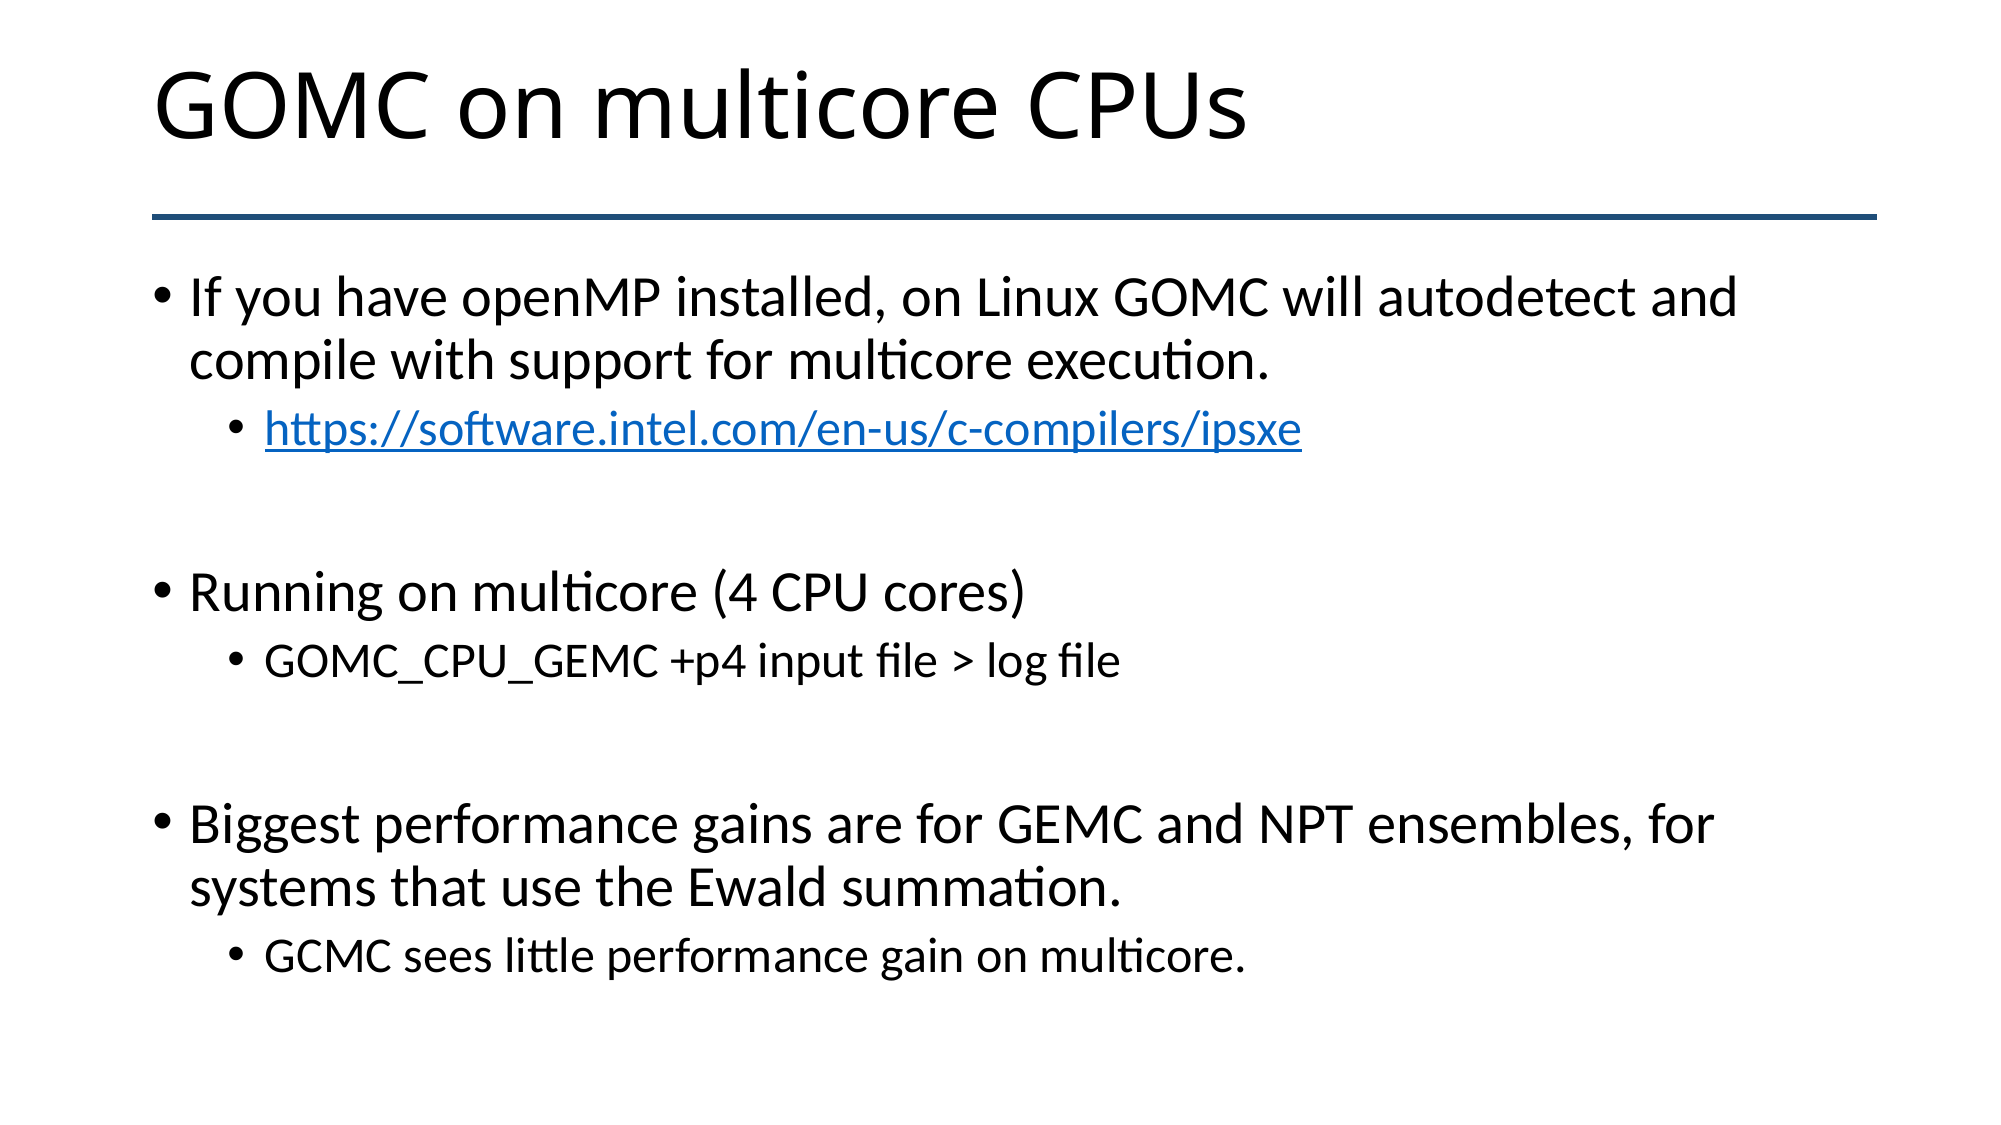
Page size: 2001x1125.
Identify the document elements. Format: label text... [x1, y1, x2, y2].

list If you have openMP installed, on Linux GOMC will autodetect and compile with support for multicore execution. https://software.intel.com/en-us/c-compilers/ipsxe Running on multicore (4 CPU cores) GOMC_CPU_GEMC +p4 input file > log file Biggest performance gains are for GEMC and NPT ensembles, for systems that use the Ewald summation. GCMC sees little performance gain on multicore. [137, 258, 1863, 1014]
title GOMC on multicore CPUs [137, 0, 1863, 218]
